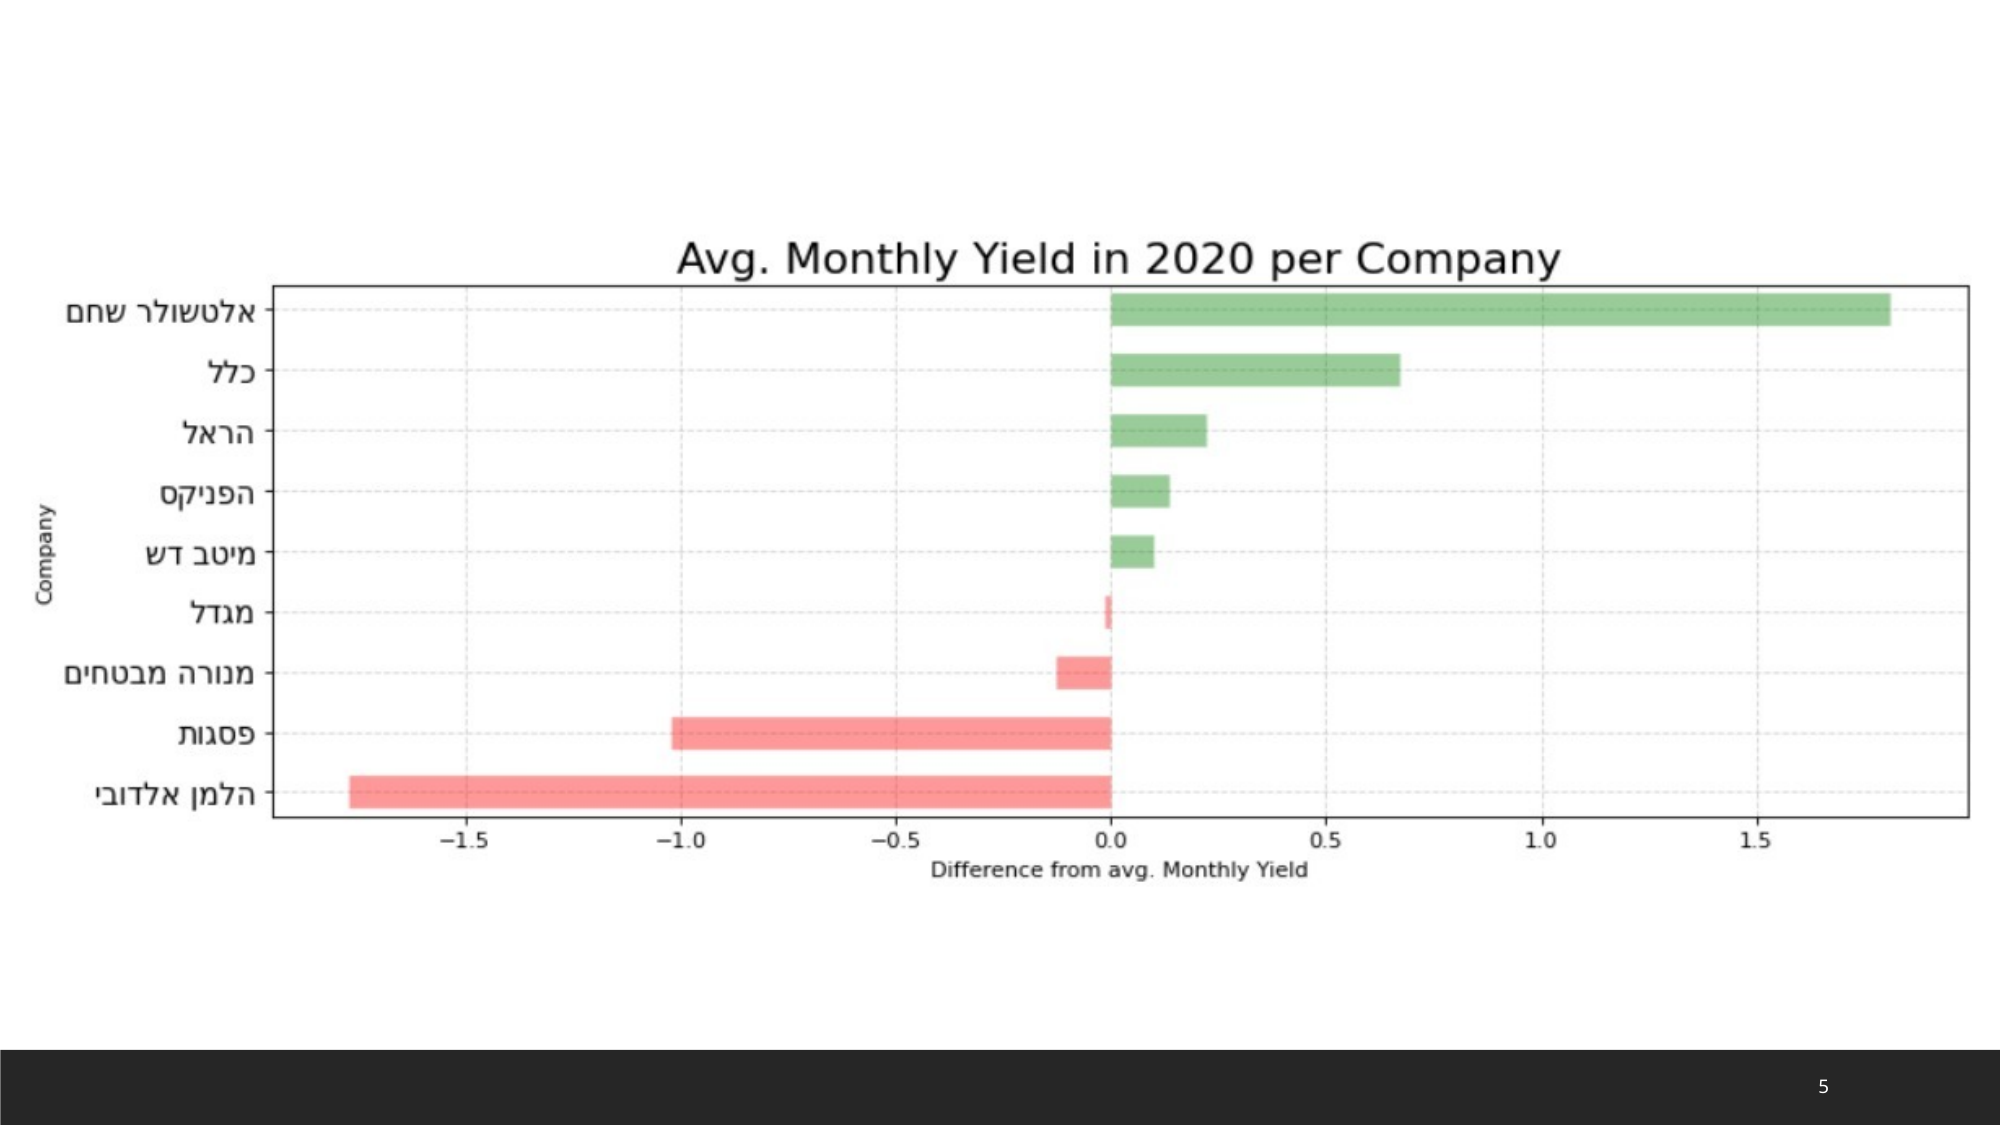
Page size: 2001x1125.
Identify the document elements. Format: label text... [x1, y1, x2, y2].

slide_number 5 [1803, 1057, 1932, 1118]
picture [27, 221, 1973, 895]
